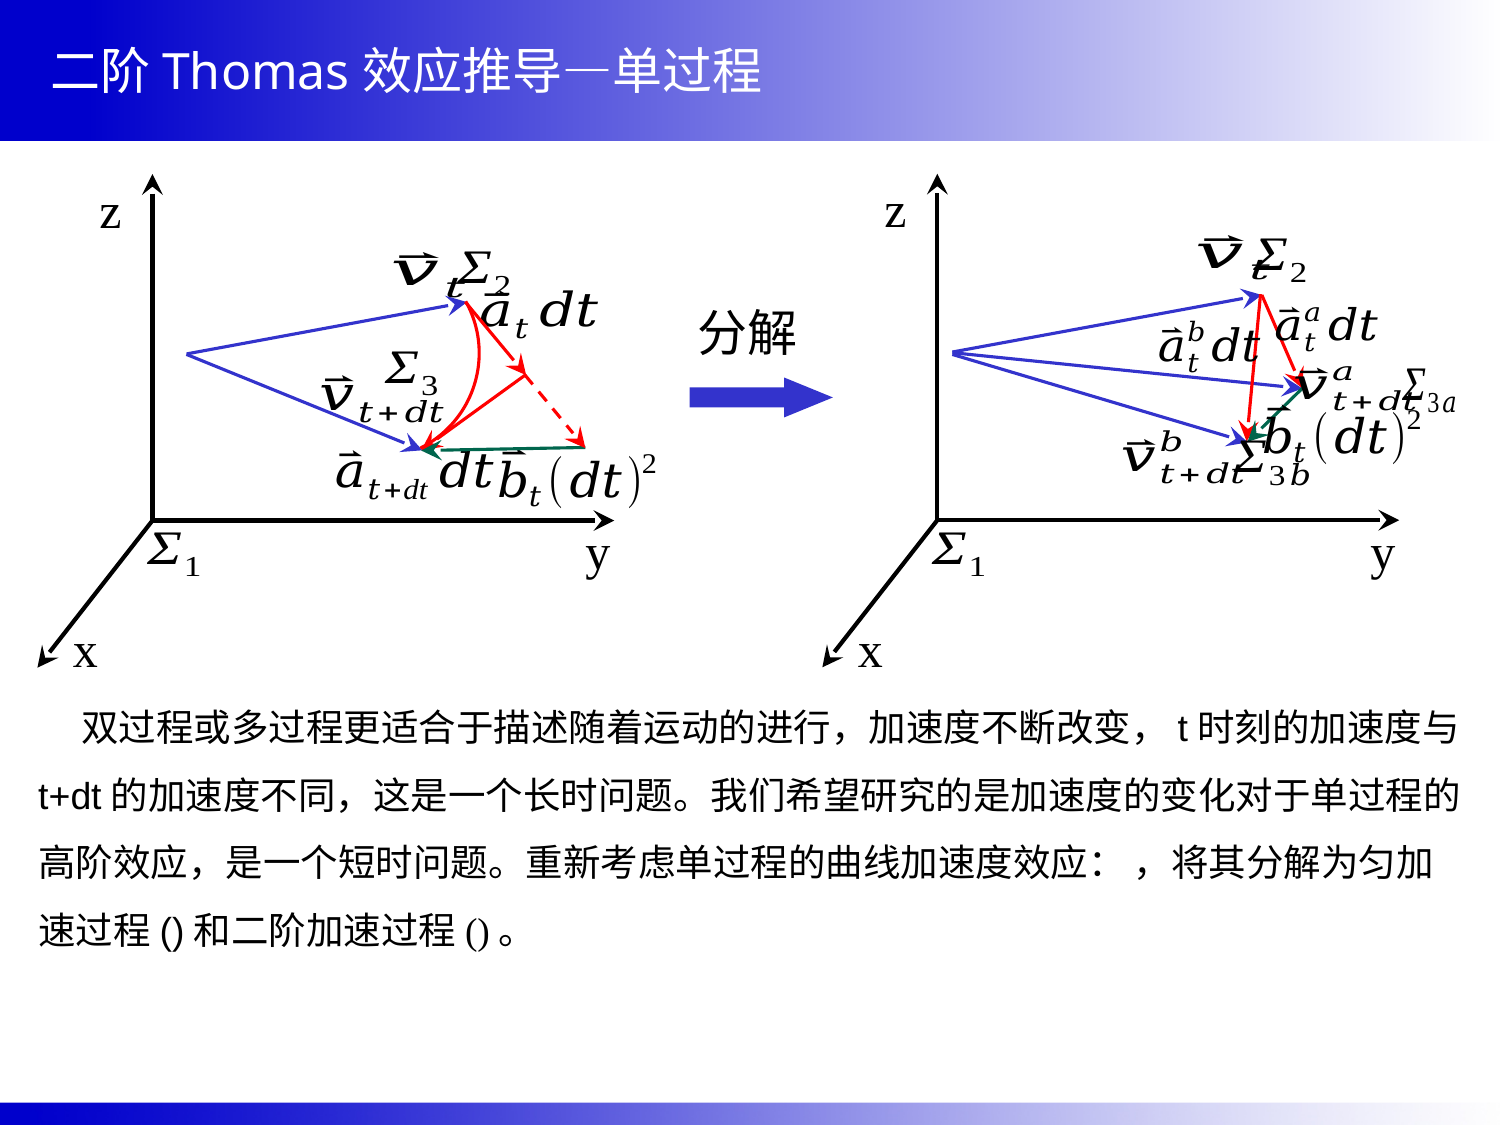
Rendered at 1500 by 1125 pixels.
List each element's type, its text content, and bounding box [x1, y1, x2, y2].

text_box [822, 170, 1458, 686]
picture [0, 1103, 1500, 1125]
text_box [37, 170, 631, 687]
text_box 二阶Thomas效应推导—单过程 [35, 32, 777, 108]
text_box [689, 377, 822, 418]
text_box 分解 [682, 294, 818, 369]
